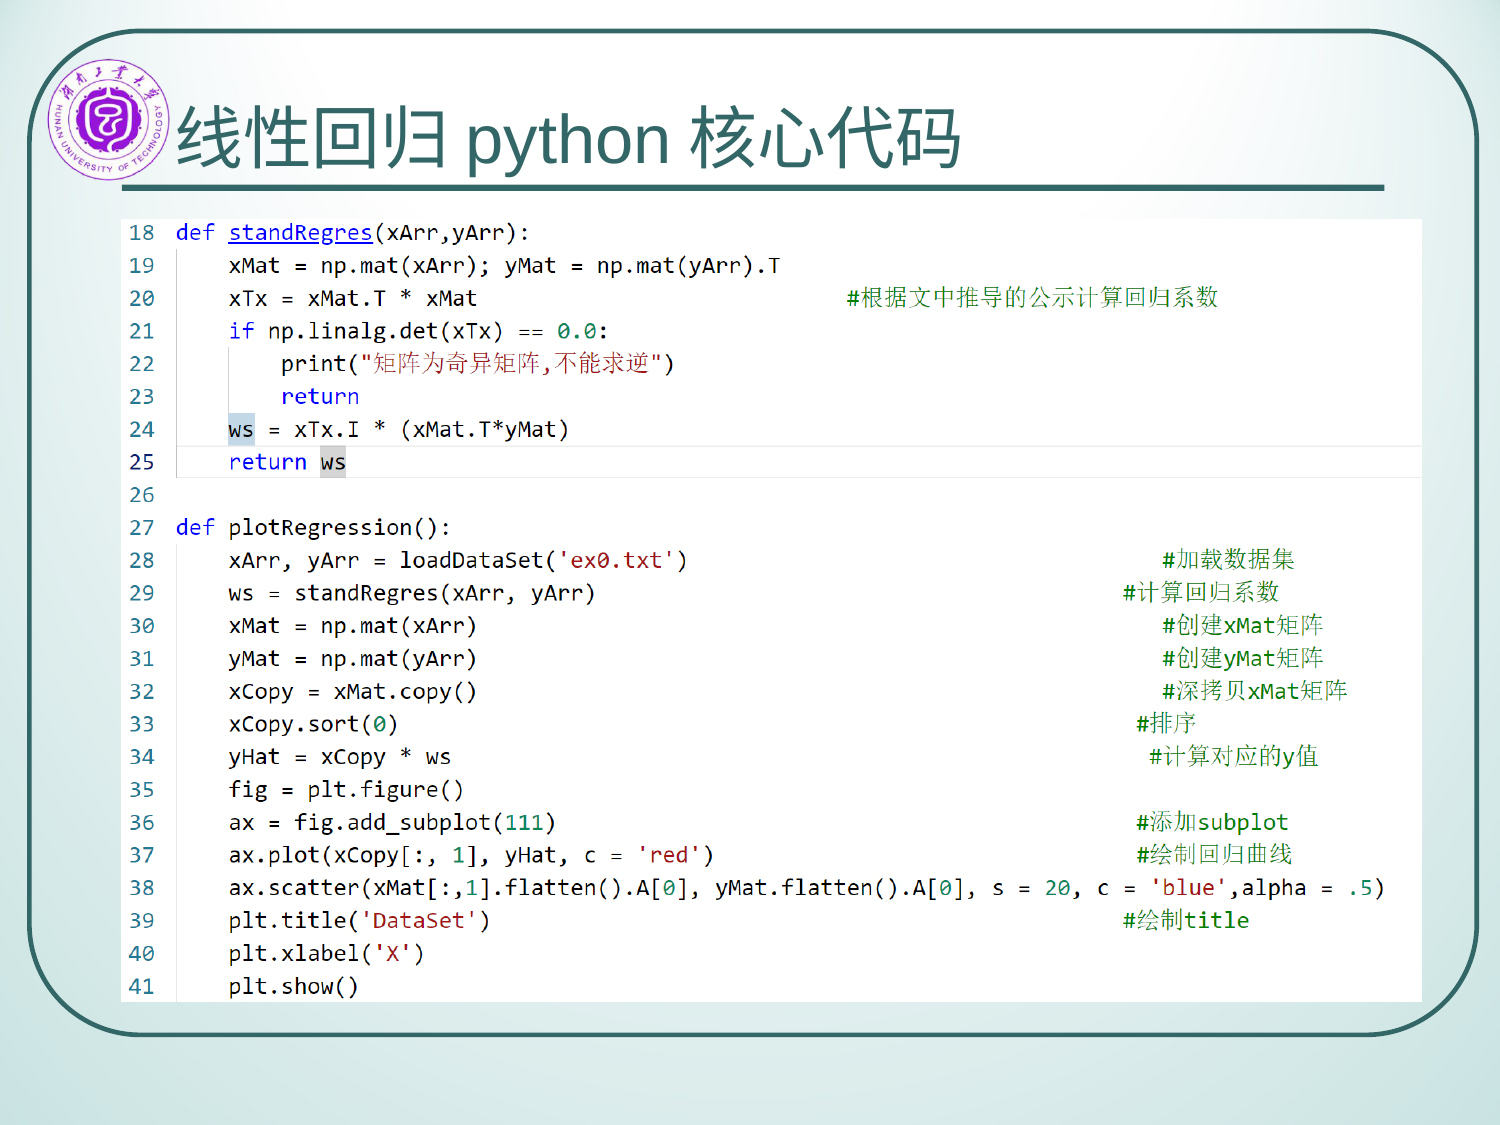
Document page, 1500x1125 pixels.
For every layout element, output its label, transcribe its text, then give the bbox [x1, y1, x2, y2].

title 线性回归python核心代码 [159, 66, 1422, 185]
picture [0, 0, 1500, 1125]
